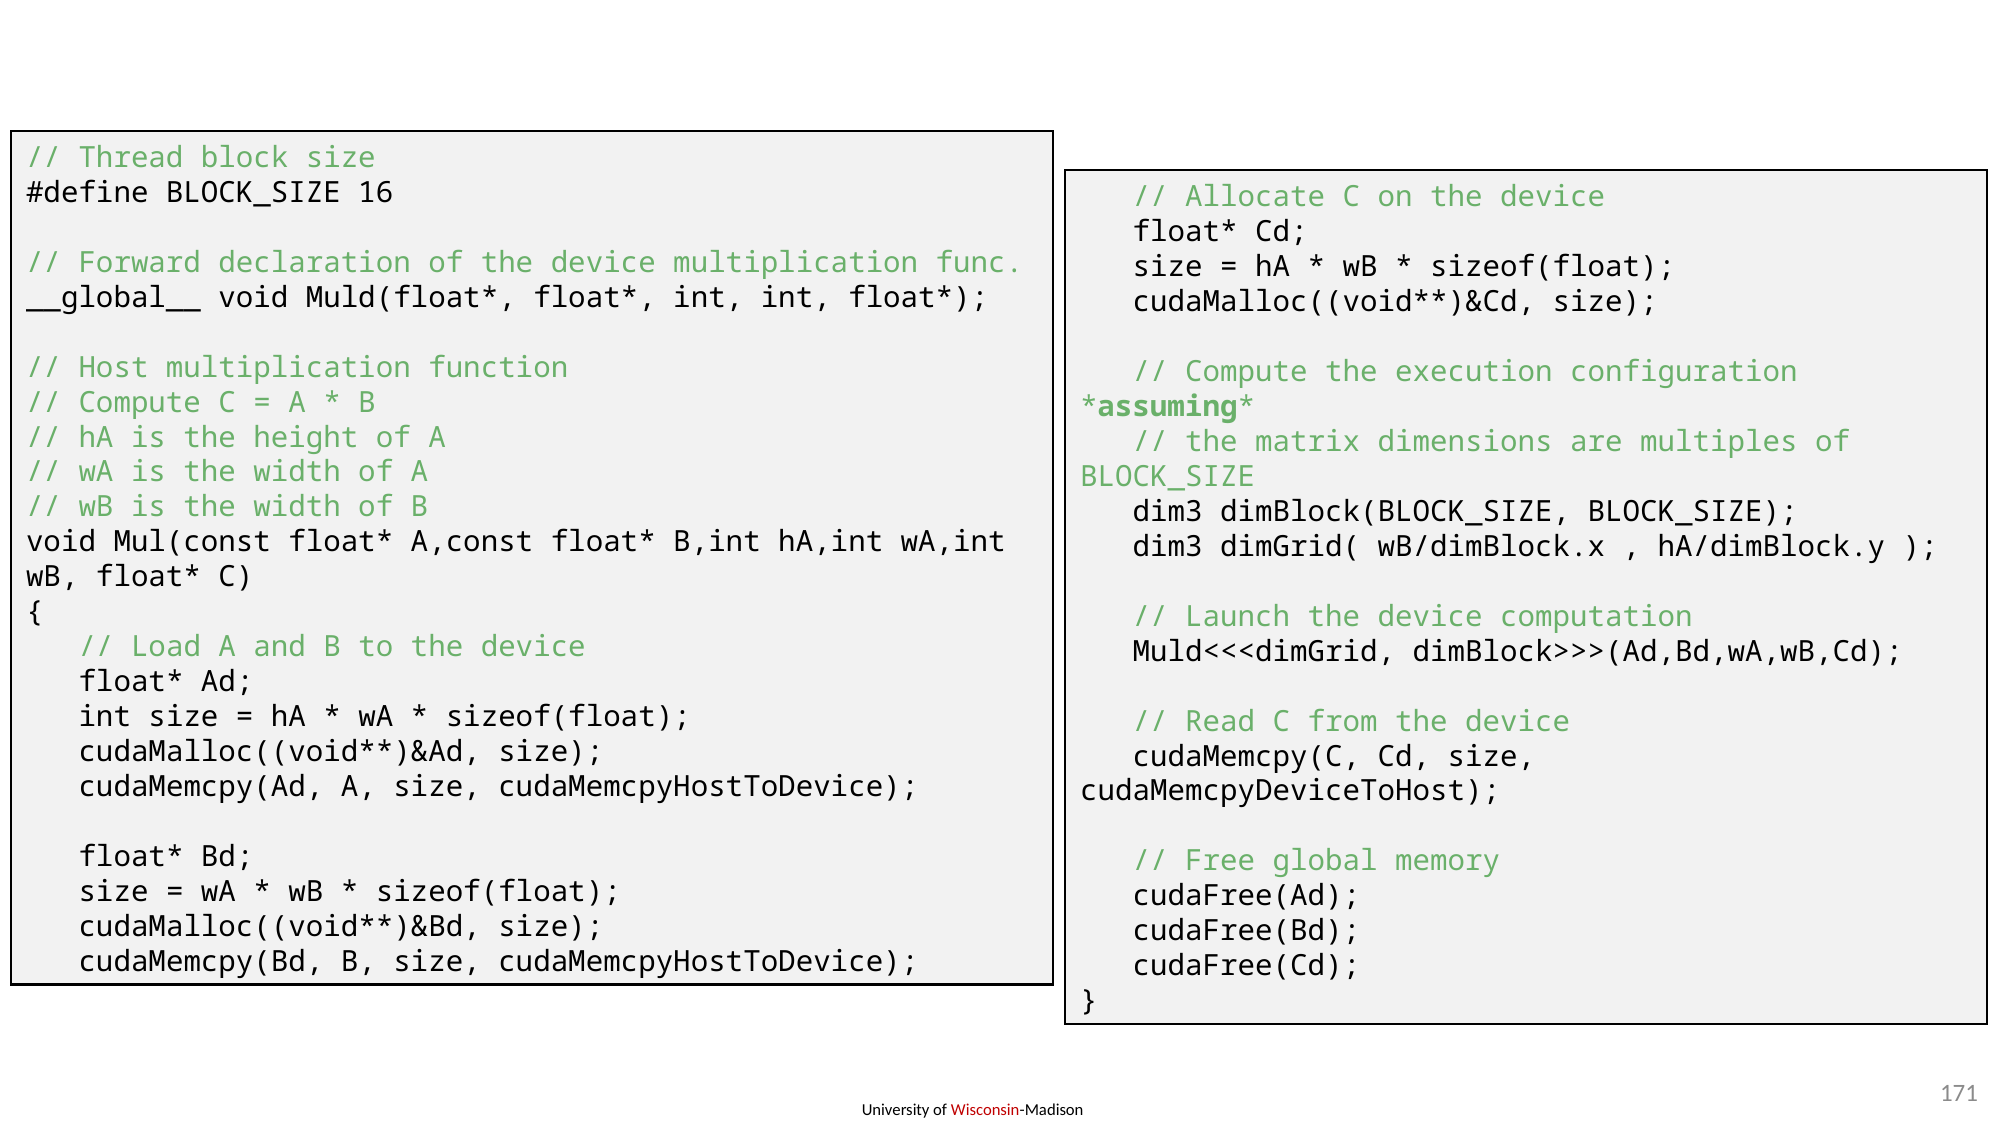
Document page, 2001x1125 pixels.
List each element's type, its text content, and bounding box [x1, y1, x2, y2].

text_box // Allocate C on the device float* Cd; size = hA * wB * sizeof(float); cudaMalloc((void**)&Cd, size); // Compute the execution configuration *assuming* // the matrix dimensions are multiples of BLOCK_SIZE dim3 dimBlock(BLOCK_SIZE, BLOCK_SIZE); dim3 dimGrid( wB/dimBlock.x , hA/dimBlock.y ); // Launch the device computation Muld<<<dimGrid, dimBlock>>>(Ad,Bd,wA,wB,Cd); // Read C from the device cudaMemcpy(C, Cd, size, cudaMemcpyDeviceToHost); // Free global memory cudaFree(Ad); cudaFree(Bd); cudaFree(Cd); } [1065, 170, 1987, 1024]
text_box // Thread block size #define BLOCK_SIZE 16 // Forward declaration of the device multiplication func. __global__ void Muld(float*, float*, int, int, float*); // Host multiplication function // Compute C = A * B // hA is the height of A // wA is the width of A // wB is the width of B void Mul(const float* A,const float* B,int hA,int wA,int wB, float* C) { // Load A and B to the device float* Ad; int size = hA * wA * sizeof(float); cudaMalloc((void**)&Ad, size); cudaMemcpy(Ad, A, size, cudaMemcpyHostToDevice); float* Bd; size = wA * wB * sizeof(float); cudaMalloc((void**)&Bd, size); cudaMemcpy(Bd, B, size, cudaMemcpyHostToDevice); [11, 130, 1054, 985]
slide_number 171 [1879, 1069, 1994, 1114]
